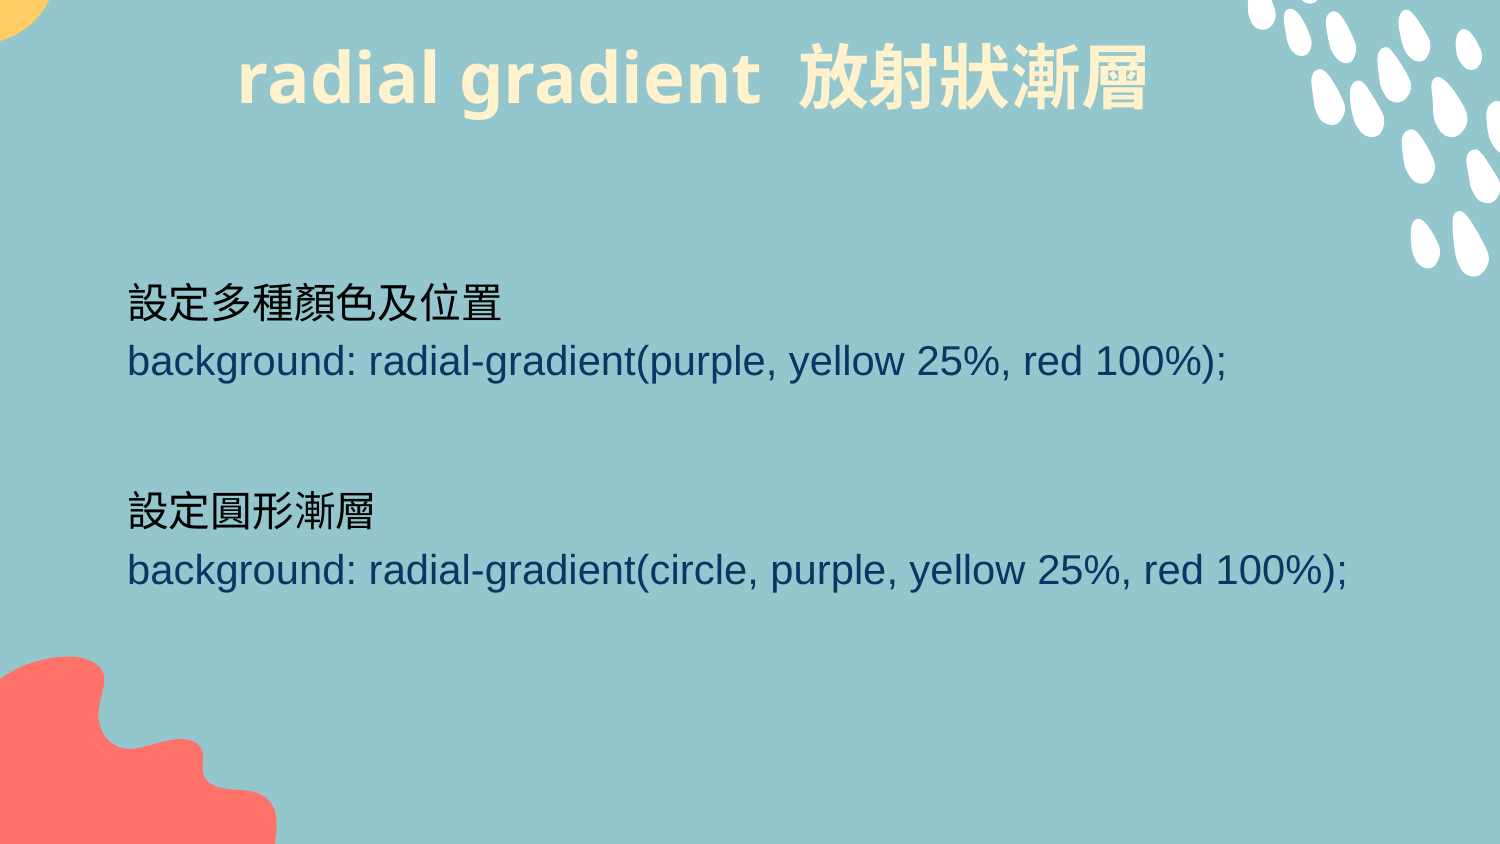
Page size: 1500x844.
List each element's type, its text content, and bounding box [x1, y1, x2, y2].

title radial gradient 放射狀漸層 [221, 0, 1500, 133]
subtitle 設定多種顏色及位置 background: radial-gradient(purple, yellow 25%, red 100%); 設定圓形漸層 background: radial-gradient(circle, purple, yellow 25%, red 100%); [112, 253, 1439, 807]
text_box [0, 0, 51, 42]
